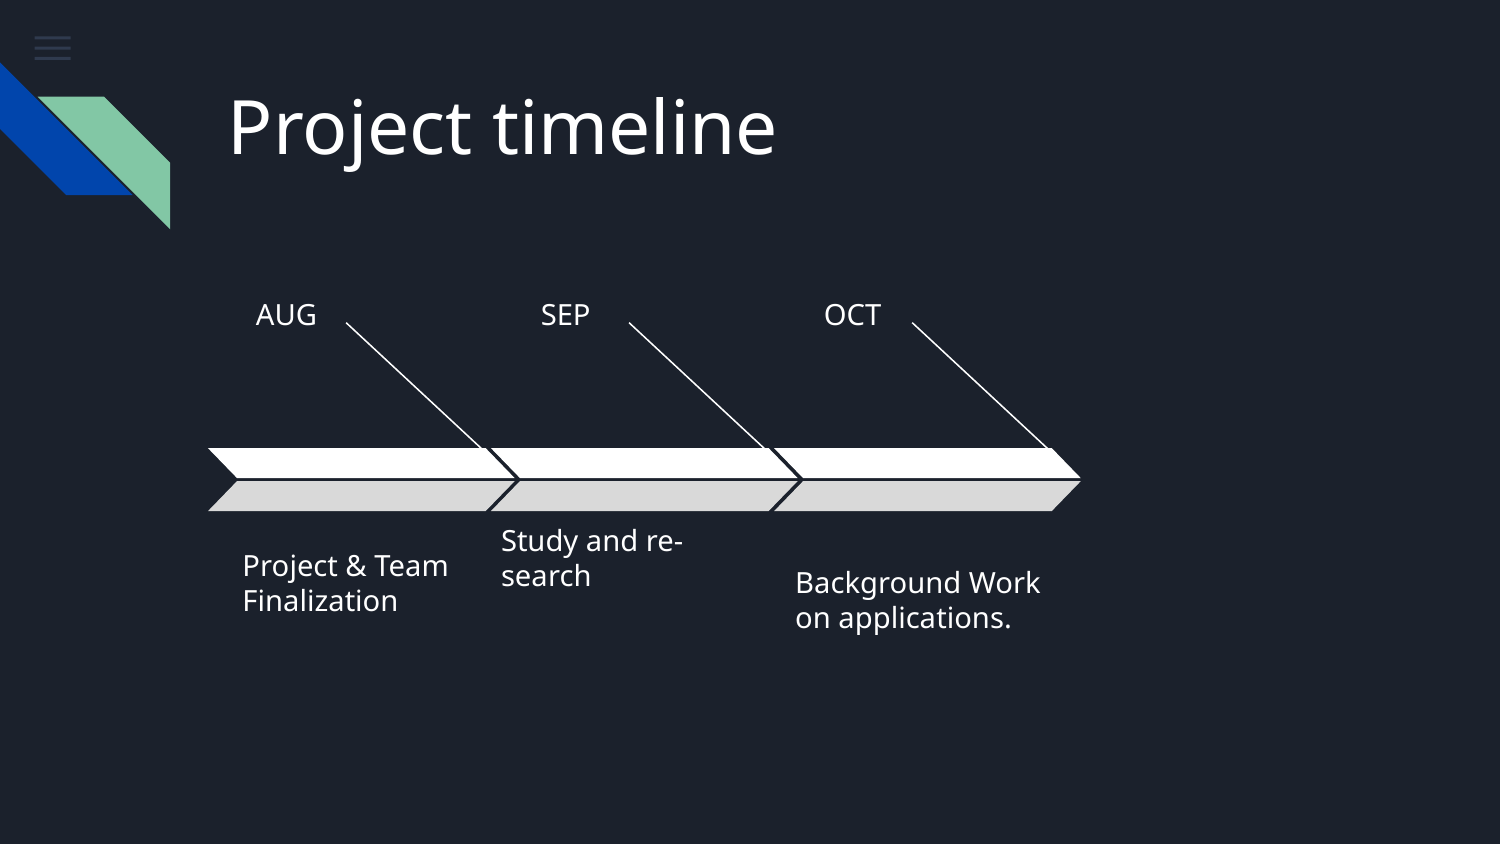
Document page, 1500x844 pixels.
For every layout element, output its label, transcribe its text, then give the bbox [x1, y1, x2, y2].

text_box SEP [525, 281, 666, 332]
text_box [628, 322, 795, 477]
text_box Study and re-search [486, 513, 781, 607]
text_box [911, 322, 1078, 477]
title Project timeline [212, 64, 1368, 215]
text_box OCT [808, 281, 949, 332]
text_box [490, 481, 798, 512]
text_box [774, 481, 1081, 512]
text_box [207, 448, 341, 479]
text_box [207, 481, 515, 512]
text_box [799, 448, 907, 479]
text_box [345, 322, 512, 477]
text_box [516, 448, 624, 479]
text_box AUG [240, 281, 380, 332]
text_box Background Work on applications. [780, 555, 1075, 649]
text_box Project & Team Finalization [227, 538, 530, 633]
